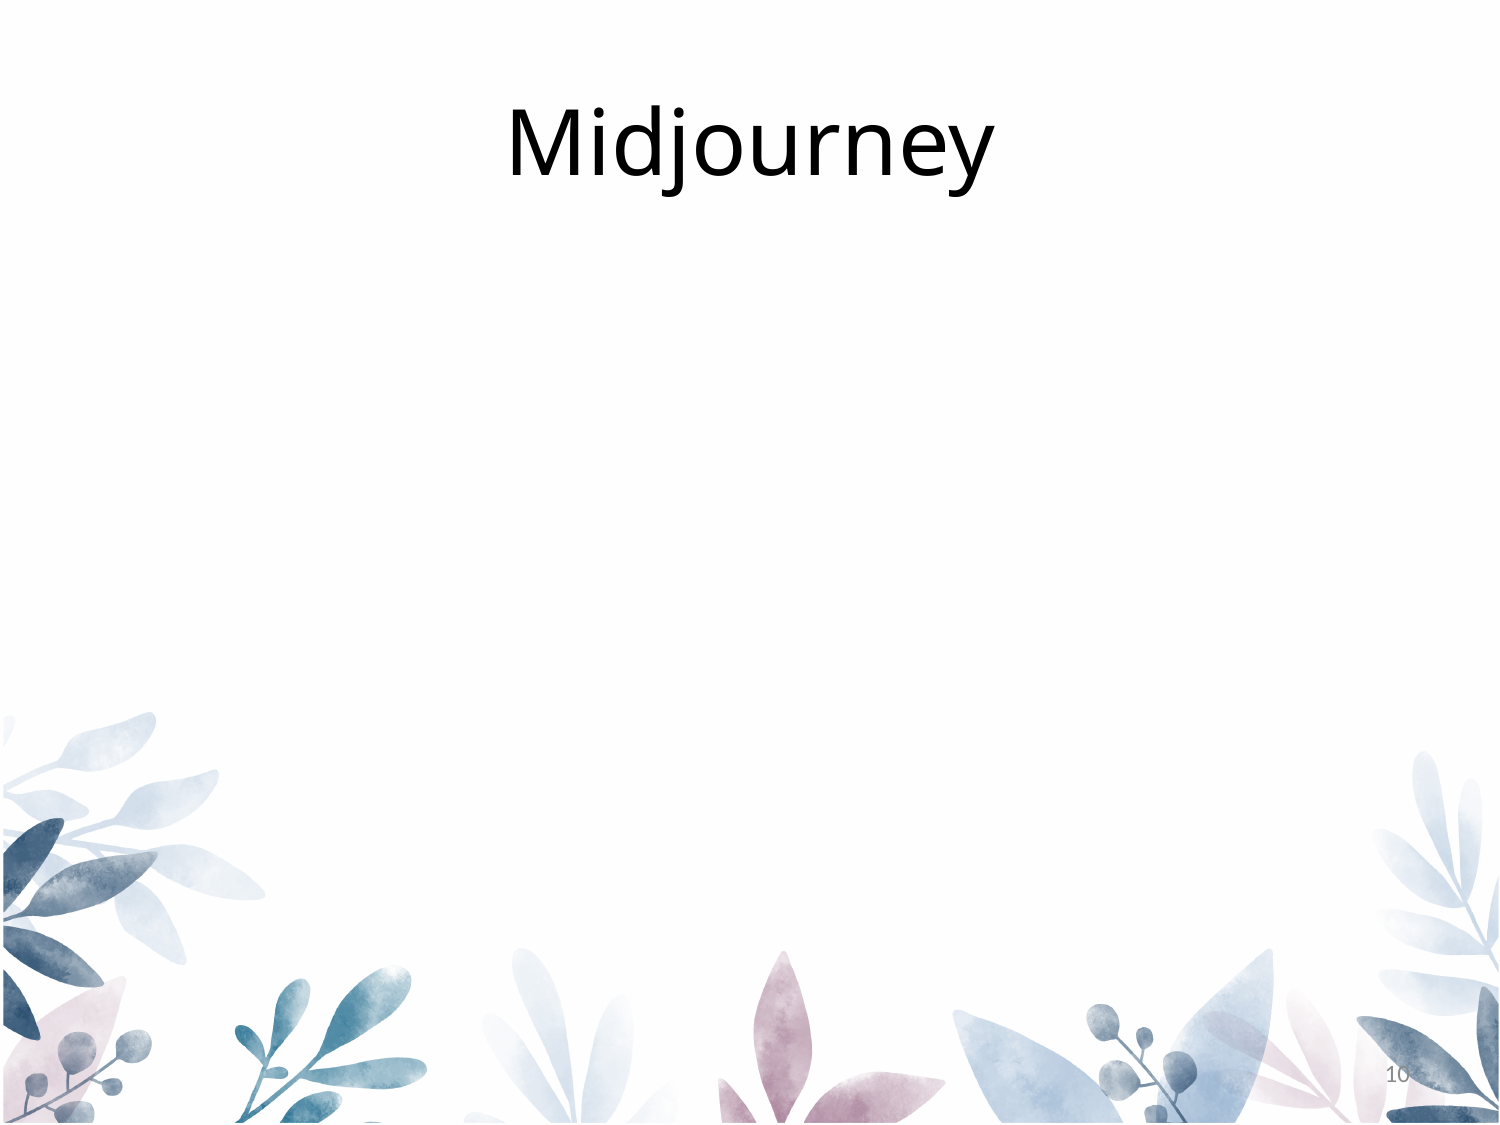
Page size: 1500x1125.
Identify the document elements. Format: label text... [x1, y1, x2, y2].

title Midjourney [75, 45, 1425, 233]
slide_number 10 [1074, 1042, 1425, 1103]
picture [0, 0, 1500, 1125]
